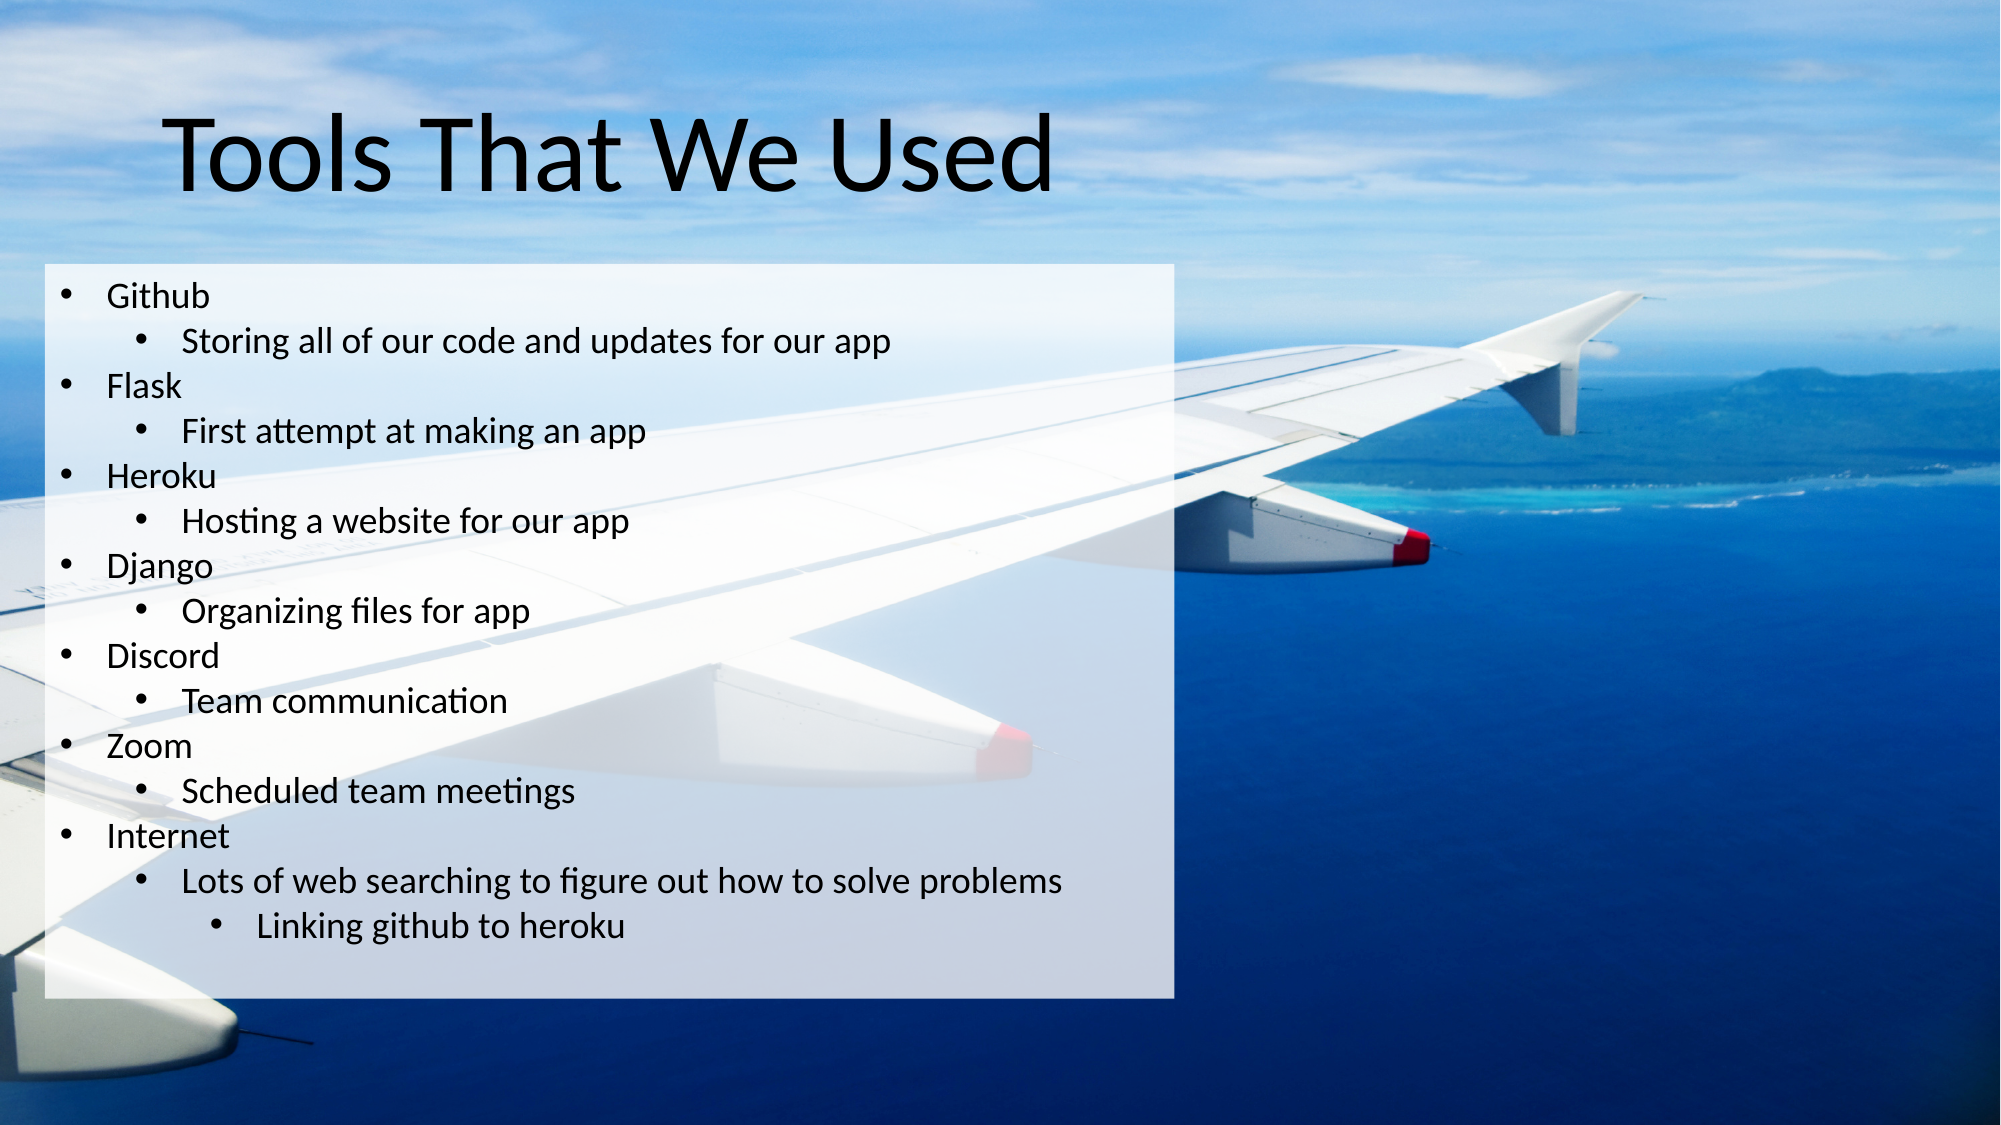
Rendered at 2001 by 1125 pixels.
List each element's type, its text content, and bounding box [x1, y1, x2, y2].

text_box Github Storing all of our code and updates for our app Flask First attempt at making an app Heroku Hosting a website for our app Django Organizing files for app Discord Team communication Zoom Scheduled team meetings Internet Lots of web searching to figure out how to solve problems Linking github to heroku [44, 263, 1175, 999]
text_box Tools That We Used [146, 72, 1074, 222]
picture [0, 0, 2001, 1125]
